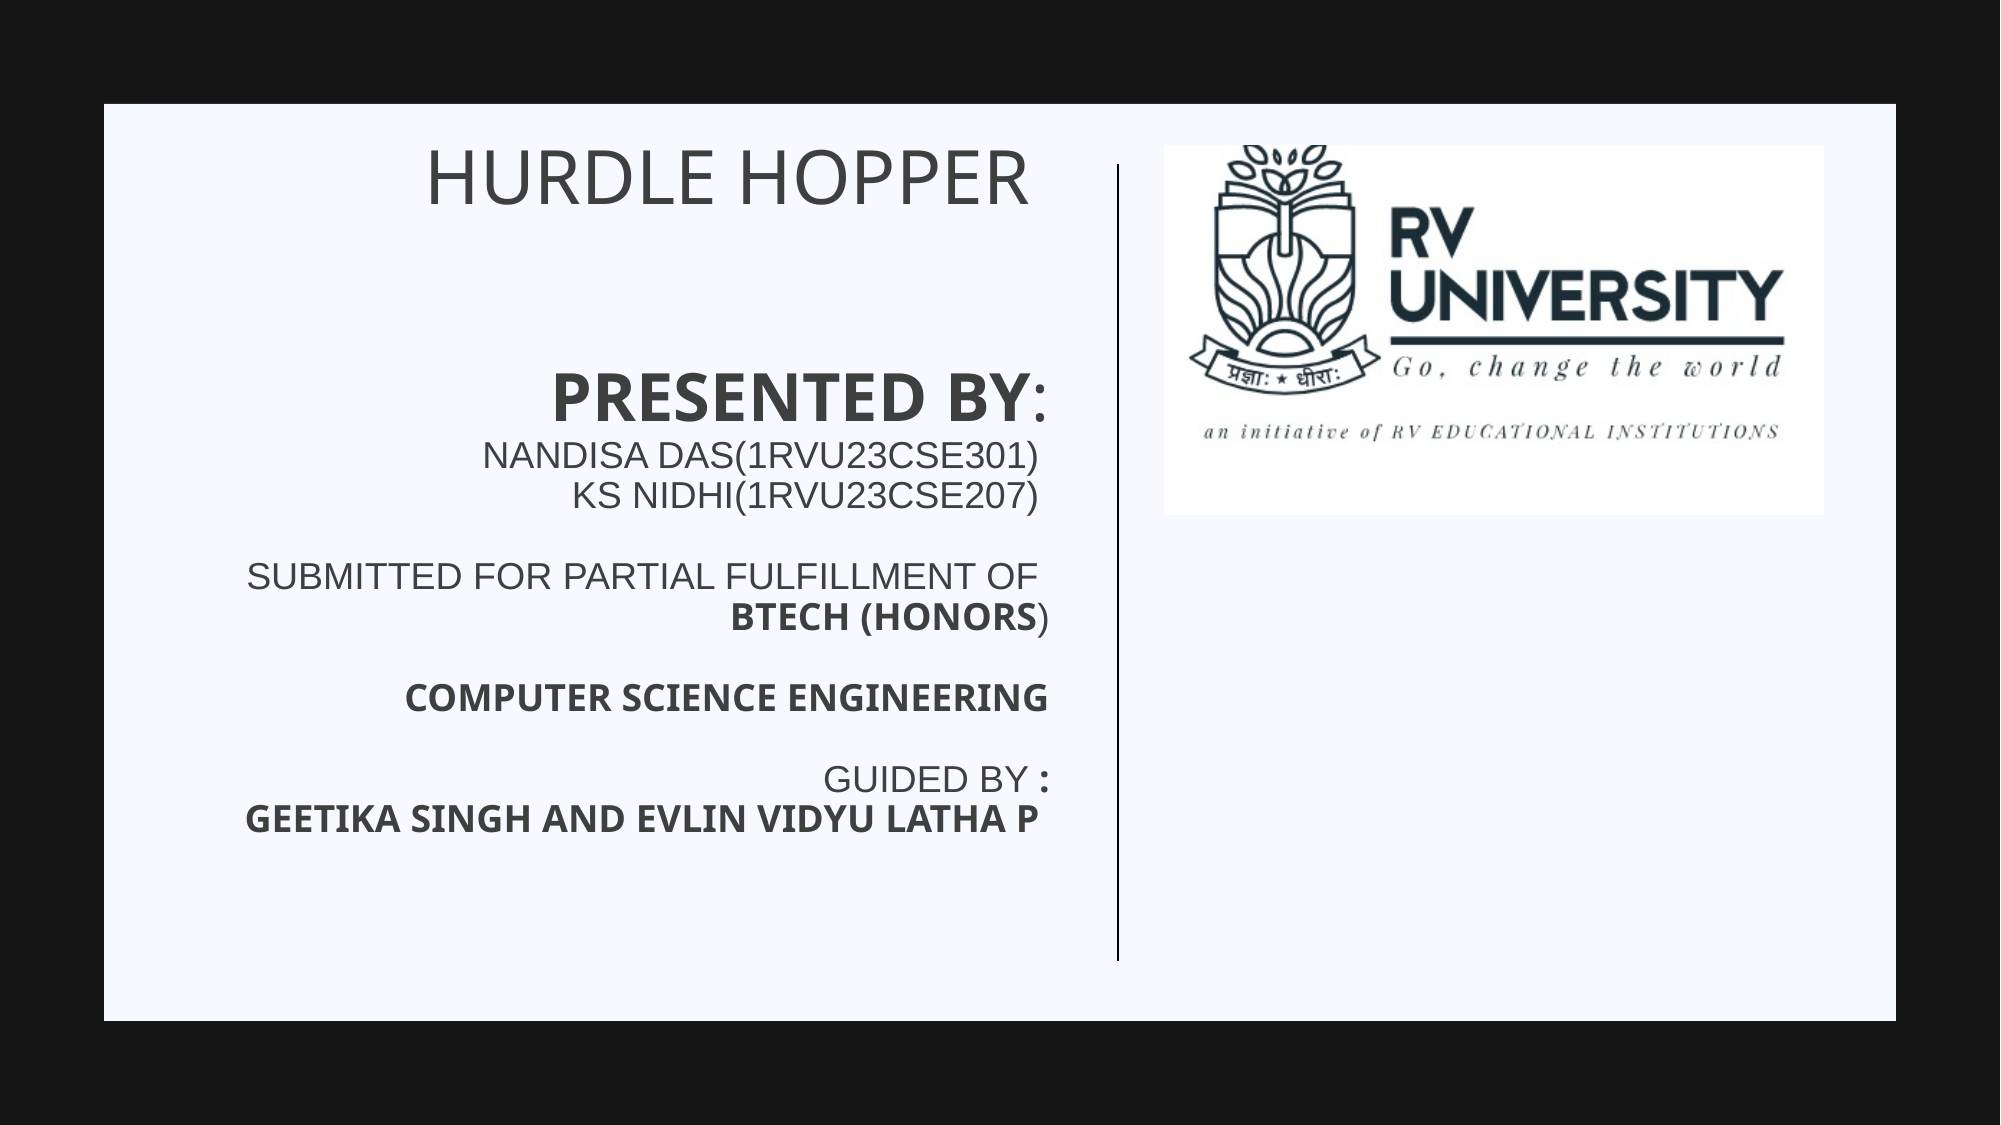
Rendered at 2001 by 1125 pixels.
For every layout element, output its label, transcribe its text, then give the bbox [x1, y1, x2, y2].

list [1164, 145, 1824, 515]
title HURDLE HOPPER PRESENTED BY: NANDISA DAS(1RVU23CSE301) KS NIDHI(1RVU23CSE207) SUBMITTED FOR PARTIAL FULFILLMENT OF BTECH (HONORS) COMPUTER SCIENCE ENGINEERING GUIDED BY : GEETIKA SINGH AND EVLIN VIDYU LATHA P [169, 296, 1065, 1007]
